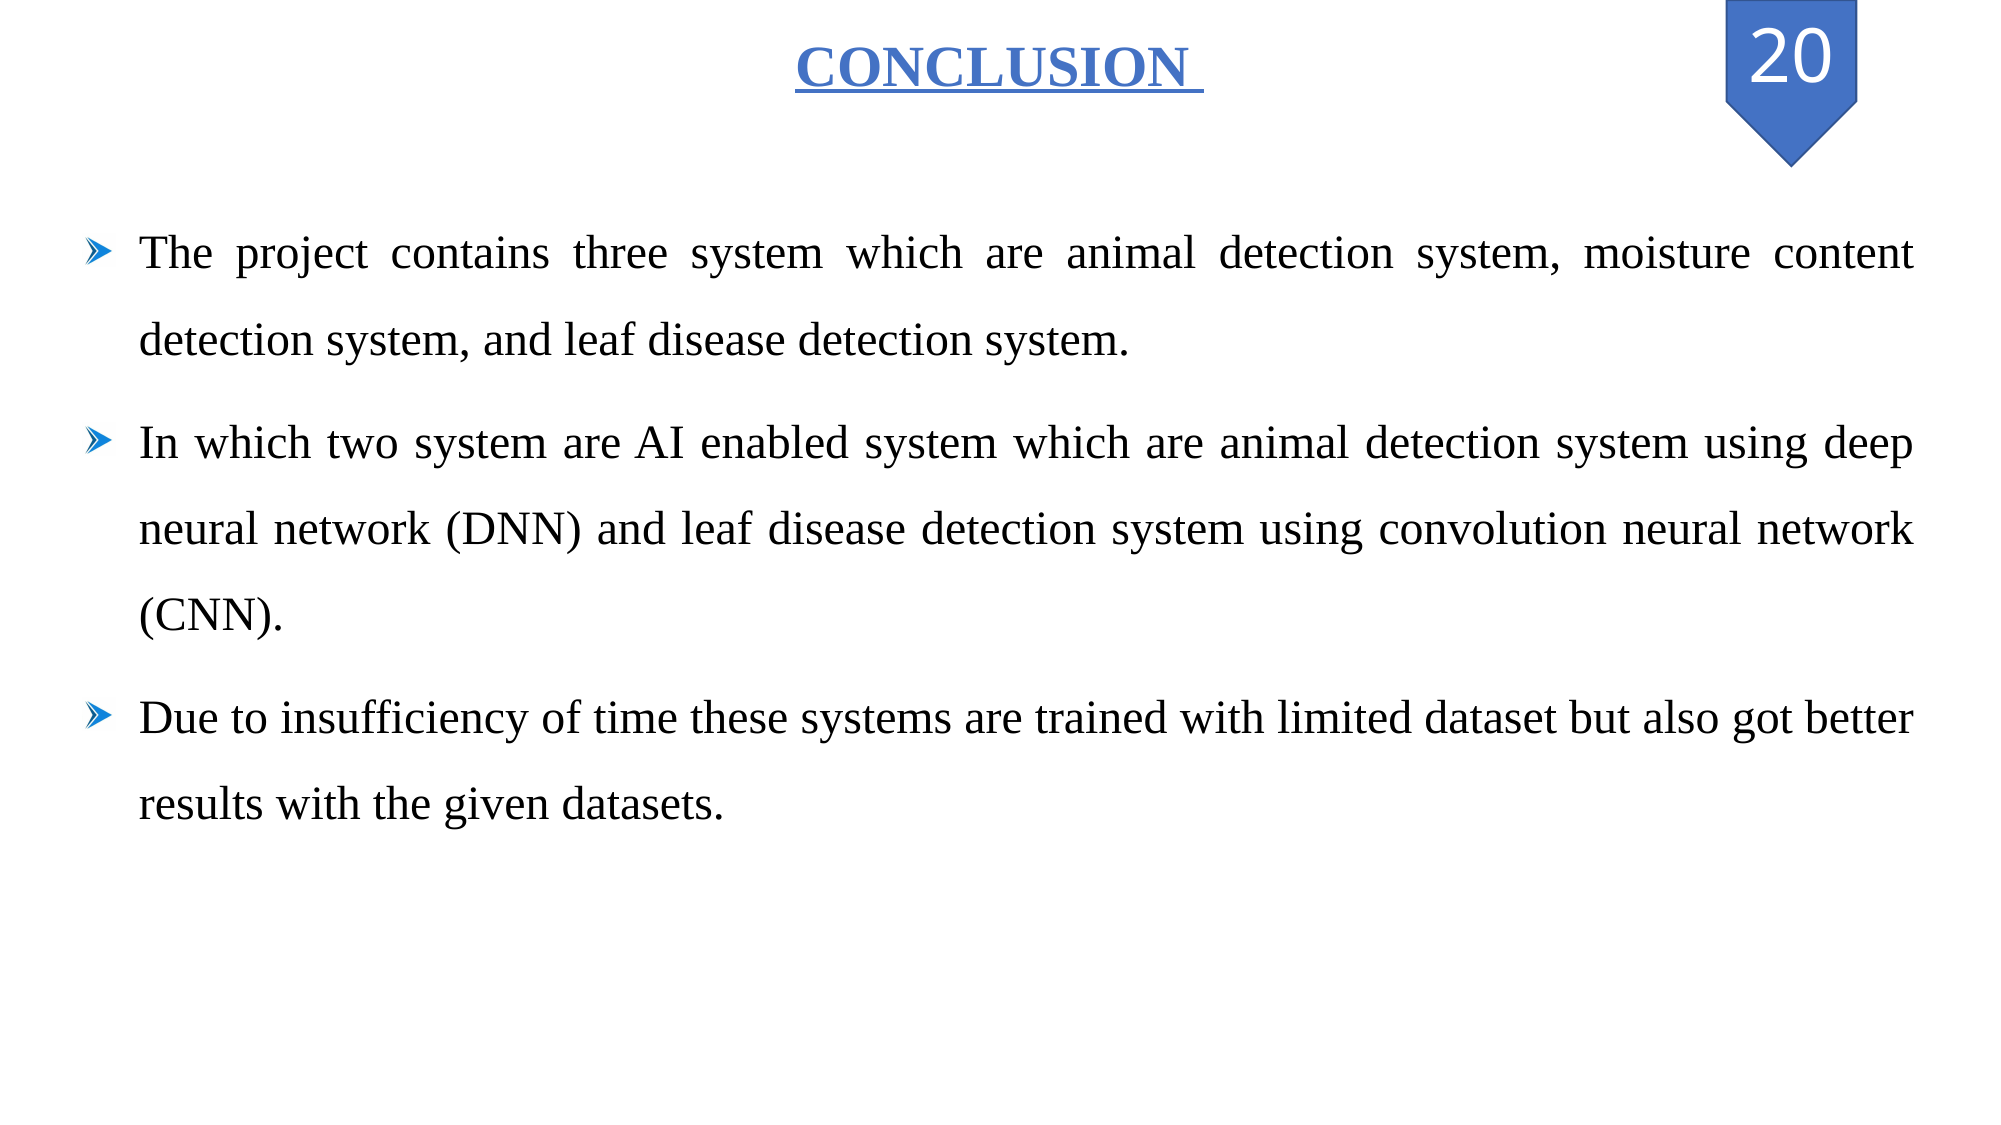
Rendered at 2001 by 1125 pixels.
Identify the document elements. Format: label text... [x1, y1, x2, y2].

picture [82, 233, 116, 267]
picture [82, 697, 116, 731]
text_box CONCLUSION [780, 20, 1220, 106]
text_box [1728, 105, 1854, 168]
text_box The project contains three system which are animal detection system, moisture content detection system, and leaf disease detection system. In which two system are AI enabled system which are animal detection system using deep neural network (DNN) and leaf disease detection system using convolution neural network (CNN). Due to insufficiency of time these systems are trained with limited dataset but also got better results with the given datasets. [67, 185, 1933, 837]
picture [82, 422, 116, 456]
text_box 20 [1726, 0, 1857, 105]
